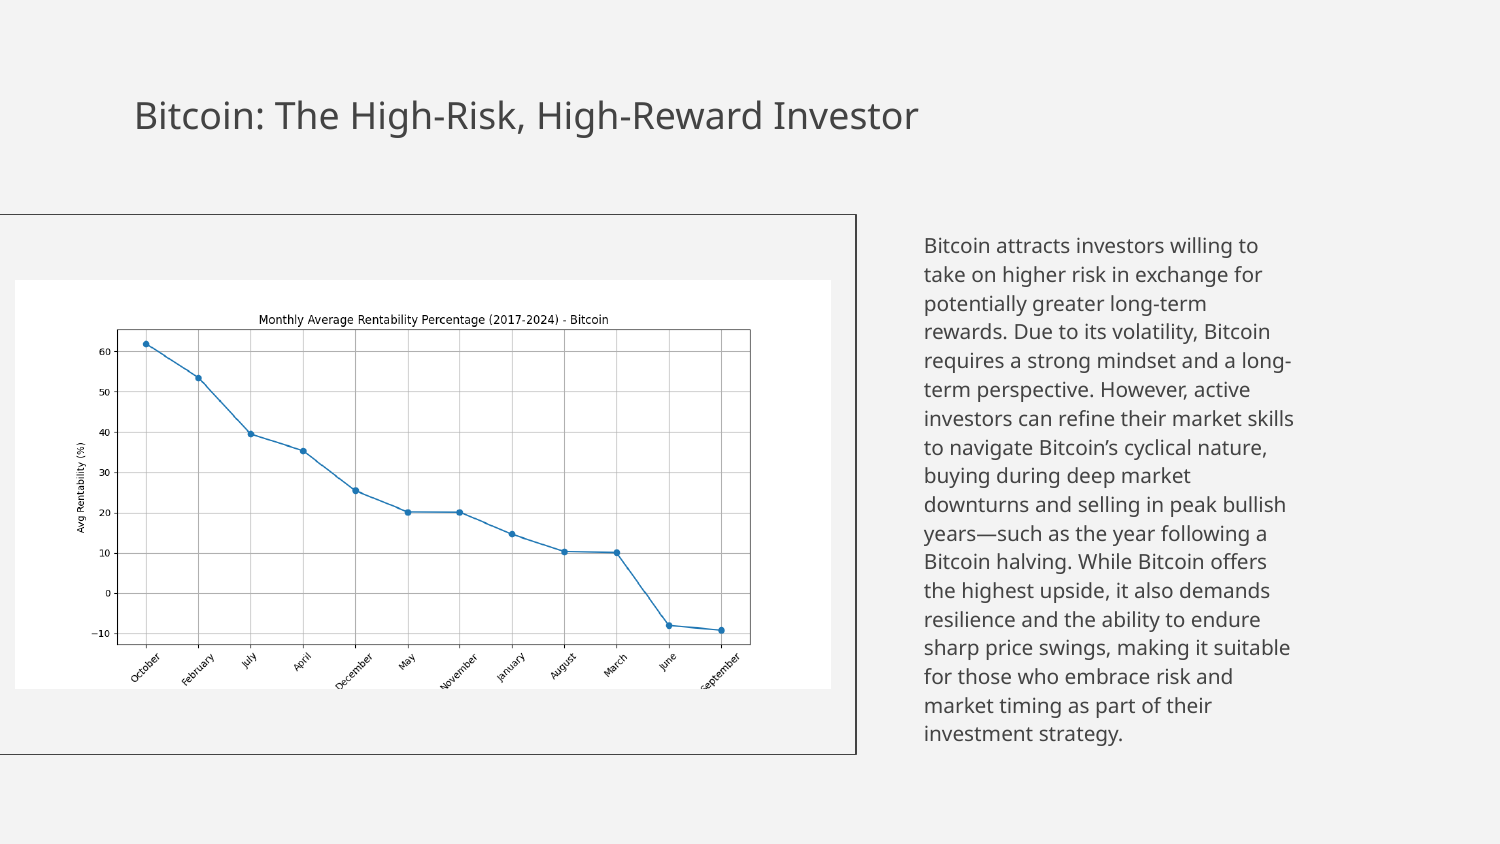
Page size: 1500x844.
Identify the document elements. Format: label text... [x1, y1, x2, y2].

picture [15, 280, 831, 689]
text_box [0, 214, 857, 755]
title Bitcoin: The High-Risk, High-Reward Investor [118, 77, 968, 165]
subtitle Bitcoin attracts investors willing to take on higher risk in exchange for potentially greater long-term rewards. Due to its volatility, Bitcoin requires a strong mindset and a long-term perspective. However, active investors can refine their market skills to navigate Bitcoin’s cyclical nature, buying during deep market downturns and selling in peak bullish years—such as the year following a Bitcoin halving. While Bitcoin offers the highest upside, it also demands resilience and the ability to endure sharp price swings, making it suitable for those who embrace risk and market timing as part of their investment strategy. [908, 214, 1312, 742]
